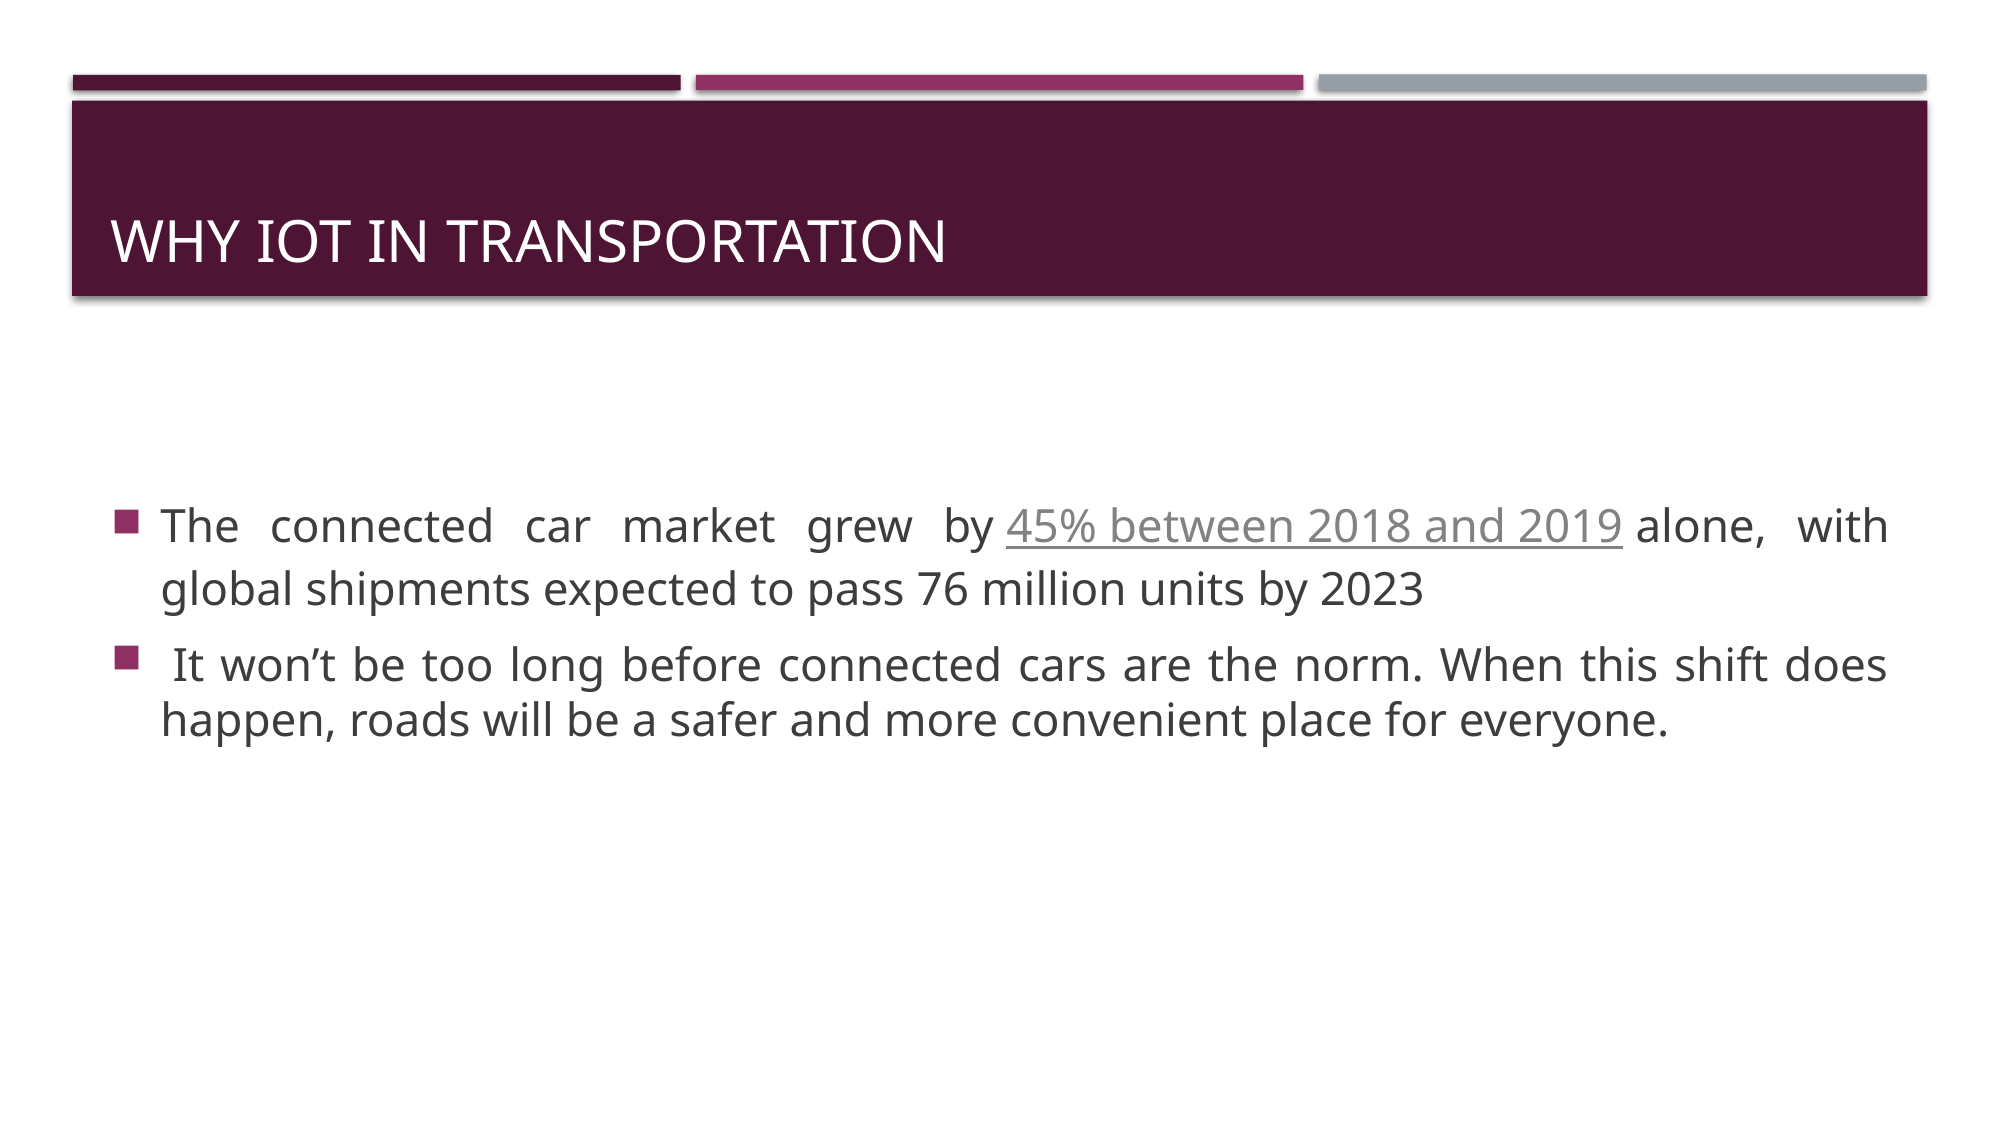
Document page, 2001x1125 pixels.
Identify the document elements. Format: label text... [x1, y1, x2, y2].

title Why iot in transportation [95, 115, 1905, 282]
list The connected car market grew by 45% between 2018 and 2019 alone, with global shipments expected to pass 76 million units by 2023 It won’t be too long before connected cars are the norm. When this shift does happen, roads will be a safer and more convenient place for everyone. [95, 357, 1905, 962]
